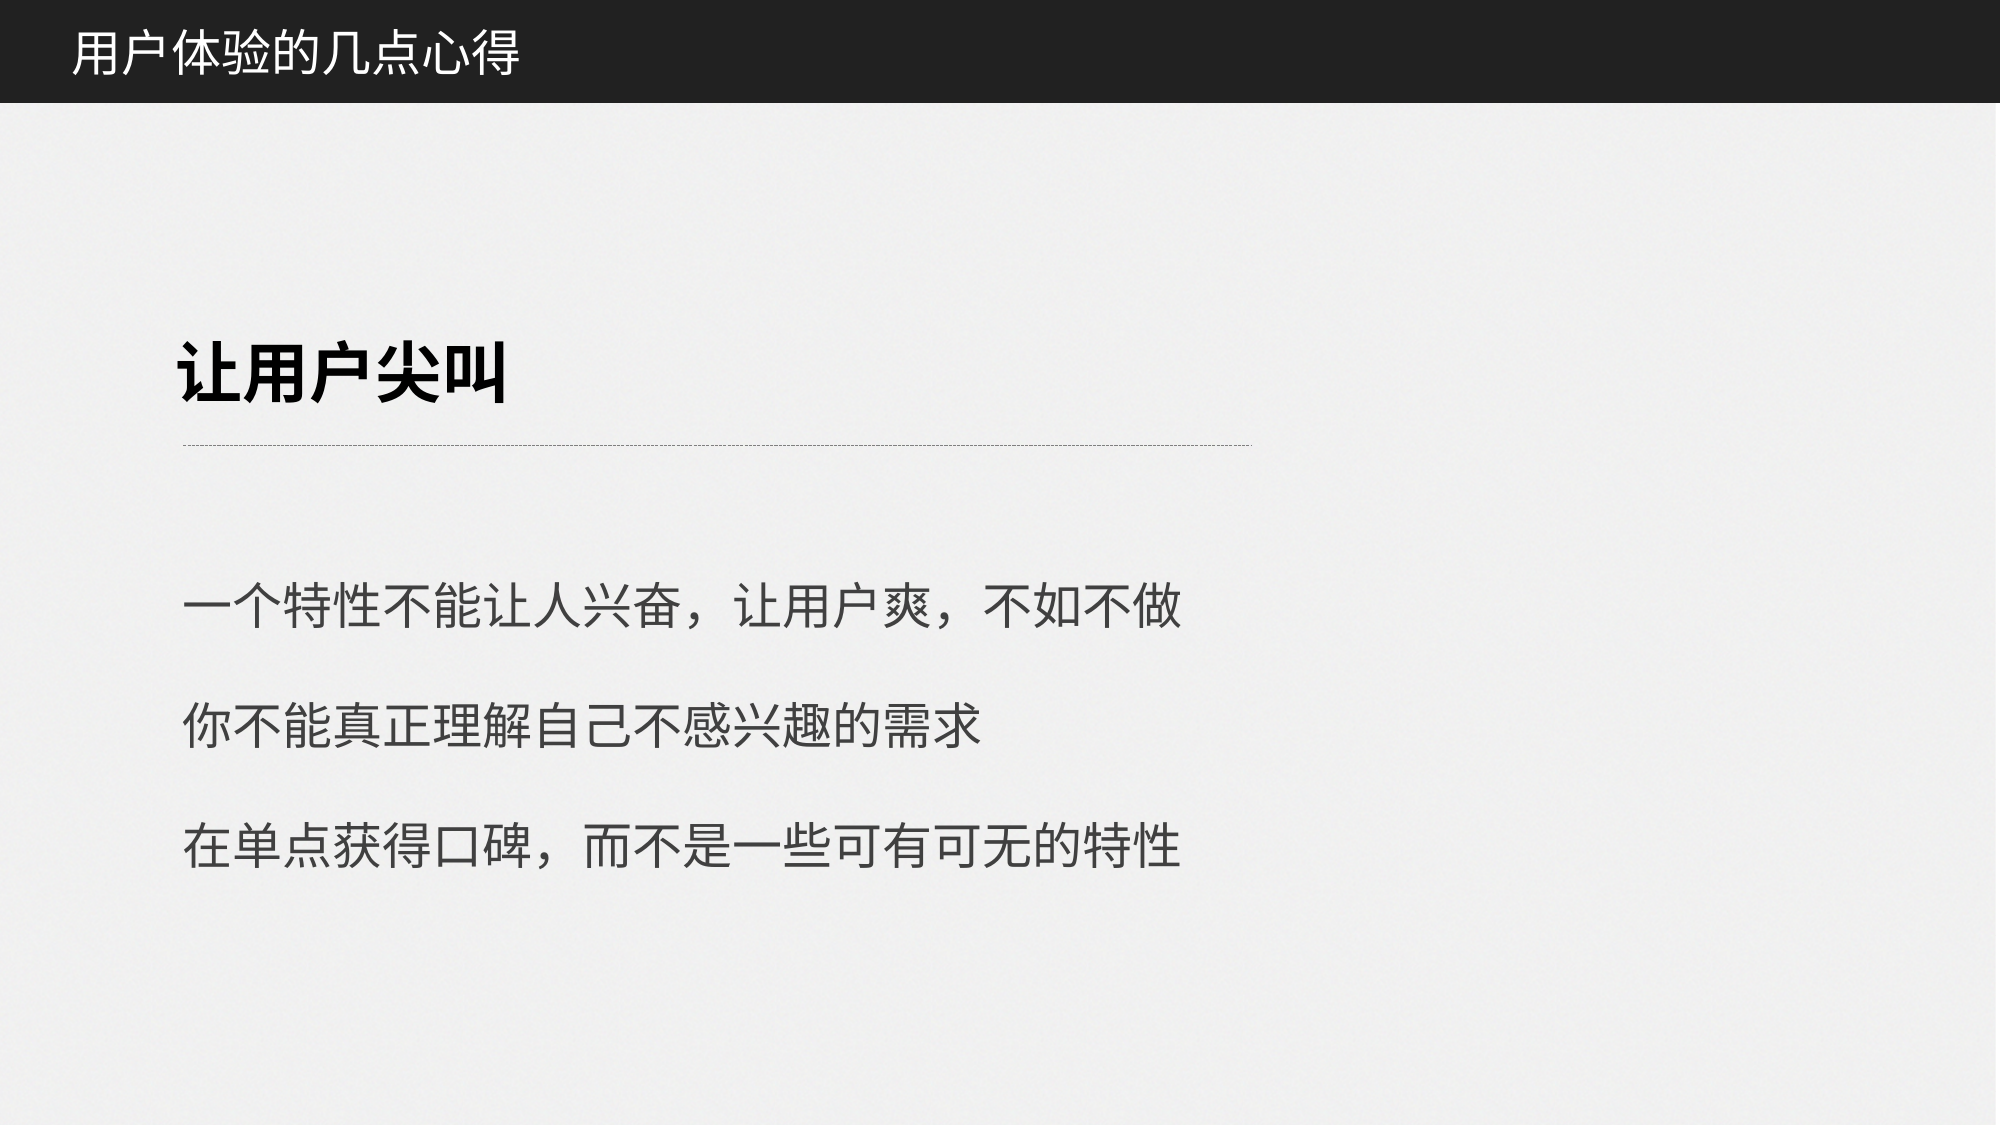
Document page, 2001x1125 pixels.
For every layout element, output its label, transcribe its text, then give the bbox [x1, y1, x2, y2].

text_box 用户体验的几点心得 [0, 0, 2000, 103]
text_box 一个特性不能让人兴奋，让用户爽，不如不做 你不能真正理解自己不感兴趣的需求 在单点获得口碑，而不是一些可有可无的特性 [167, 567, 1209, 883]
text_box [0, 103, 1997, 1125]
text_box 让用户尖叫 [160, 323, 528, 419]
